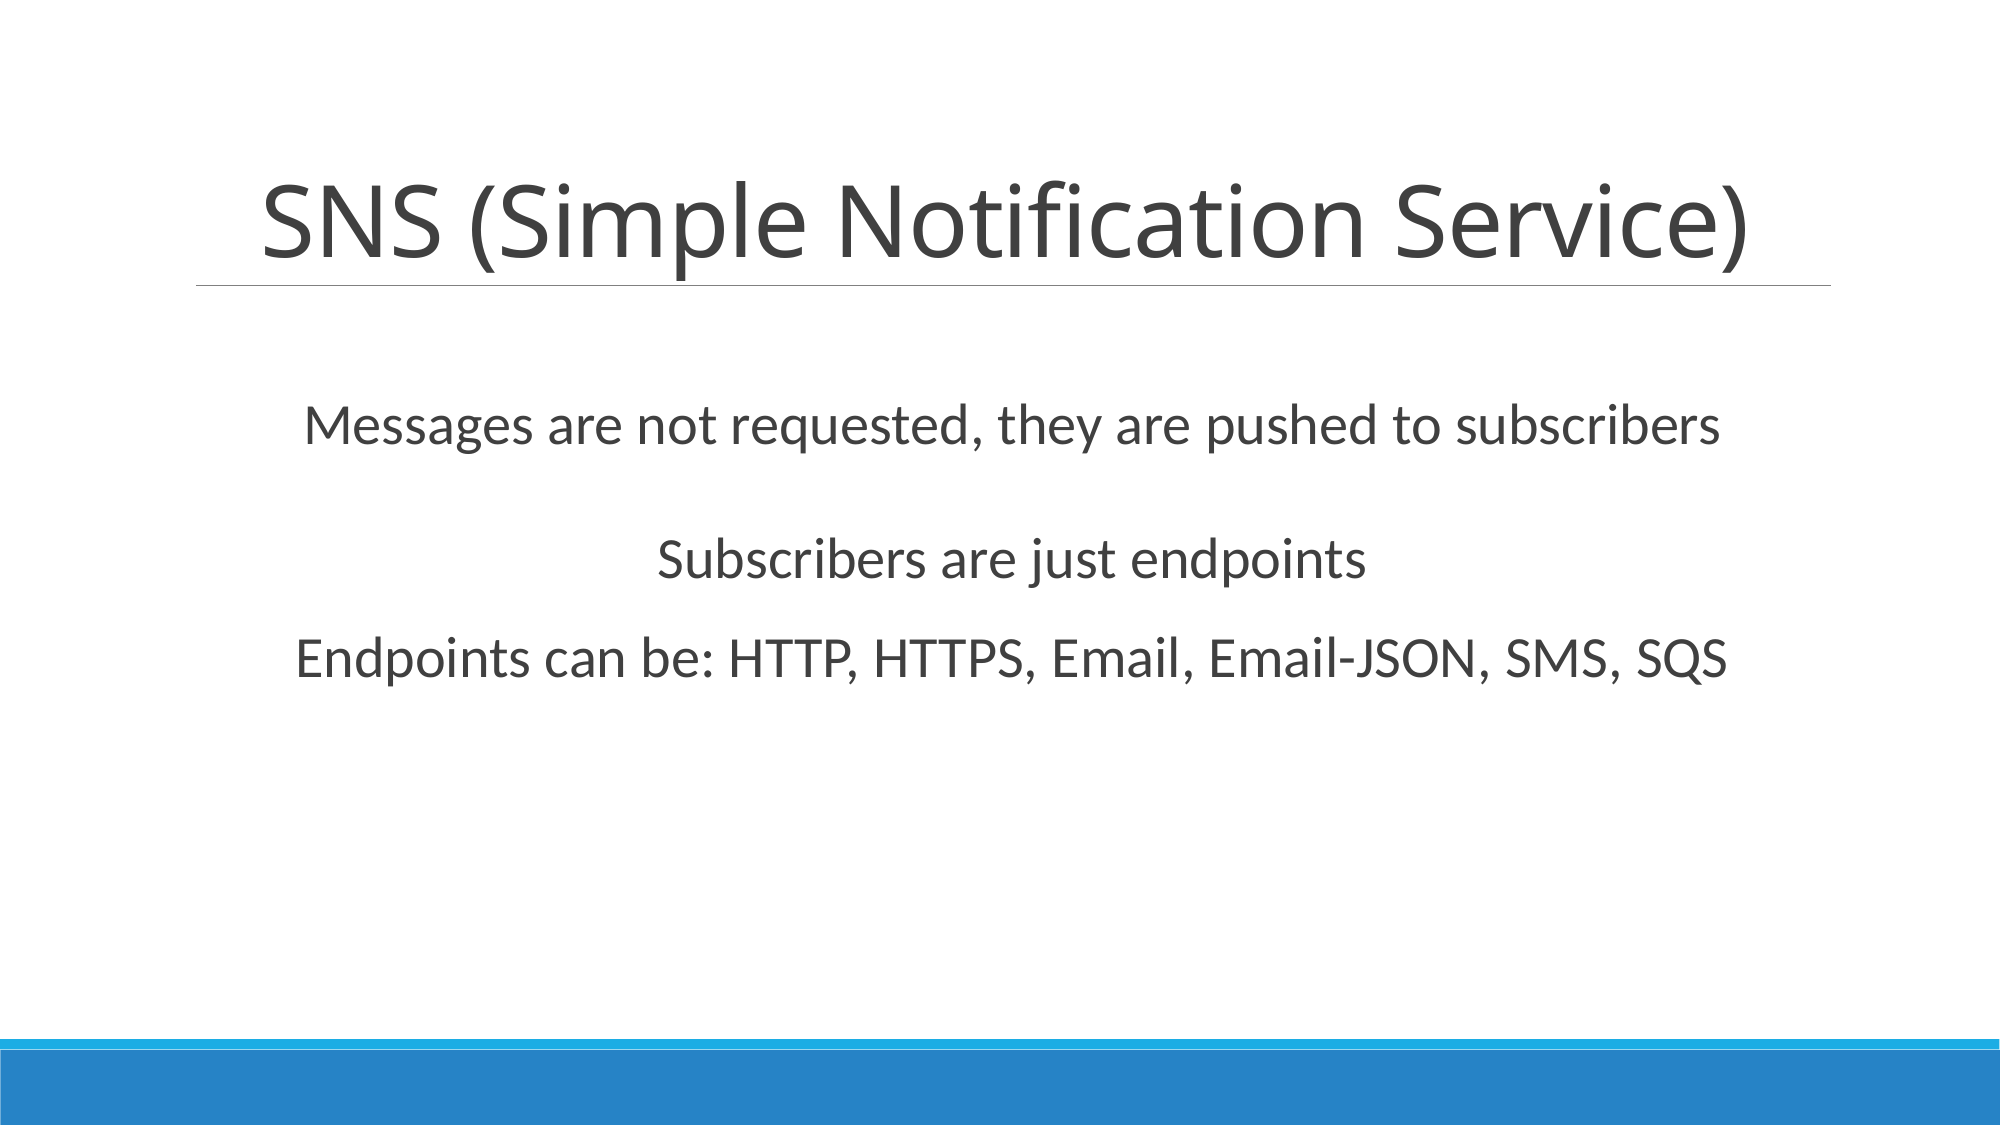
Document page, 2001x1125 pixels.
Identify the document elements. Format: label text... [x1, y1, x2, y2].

list Messages are not requested, they are pushed to subscribers Subscribers are just endpoints Endpoints can be: HTTP, HTTPS, Email, Email-JSON, SMS, SQS [180, 302, 1830, 963]
title SNS (Simple Notification Service) [180, 47, 1830, 285]
